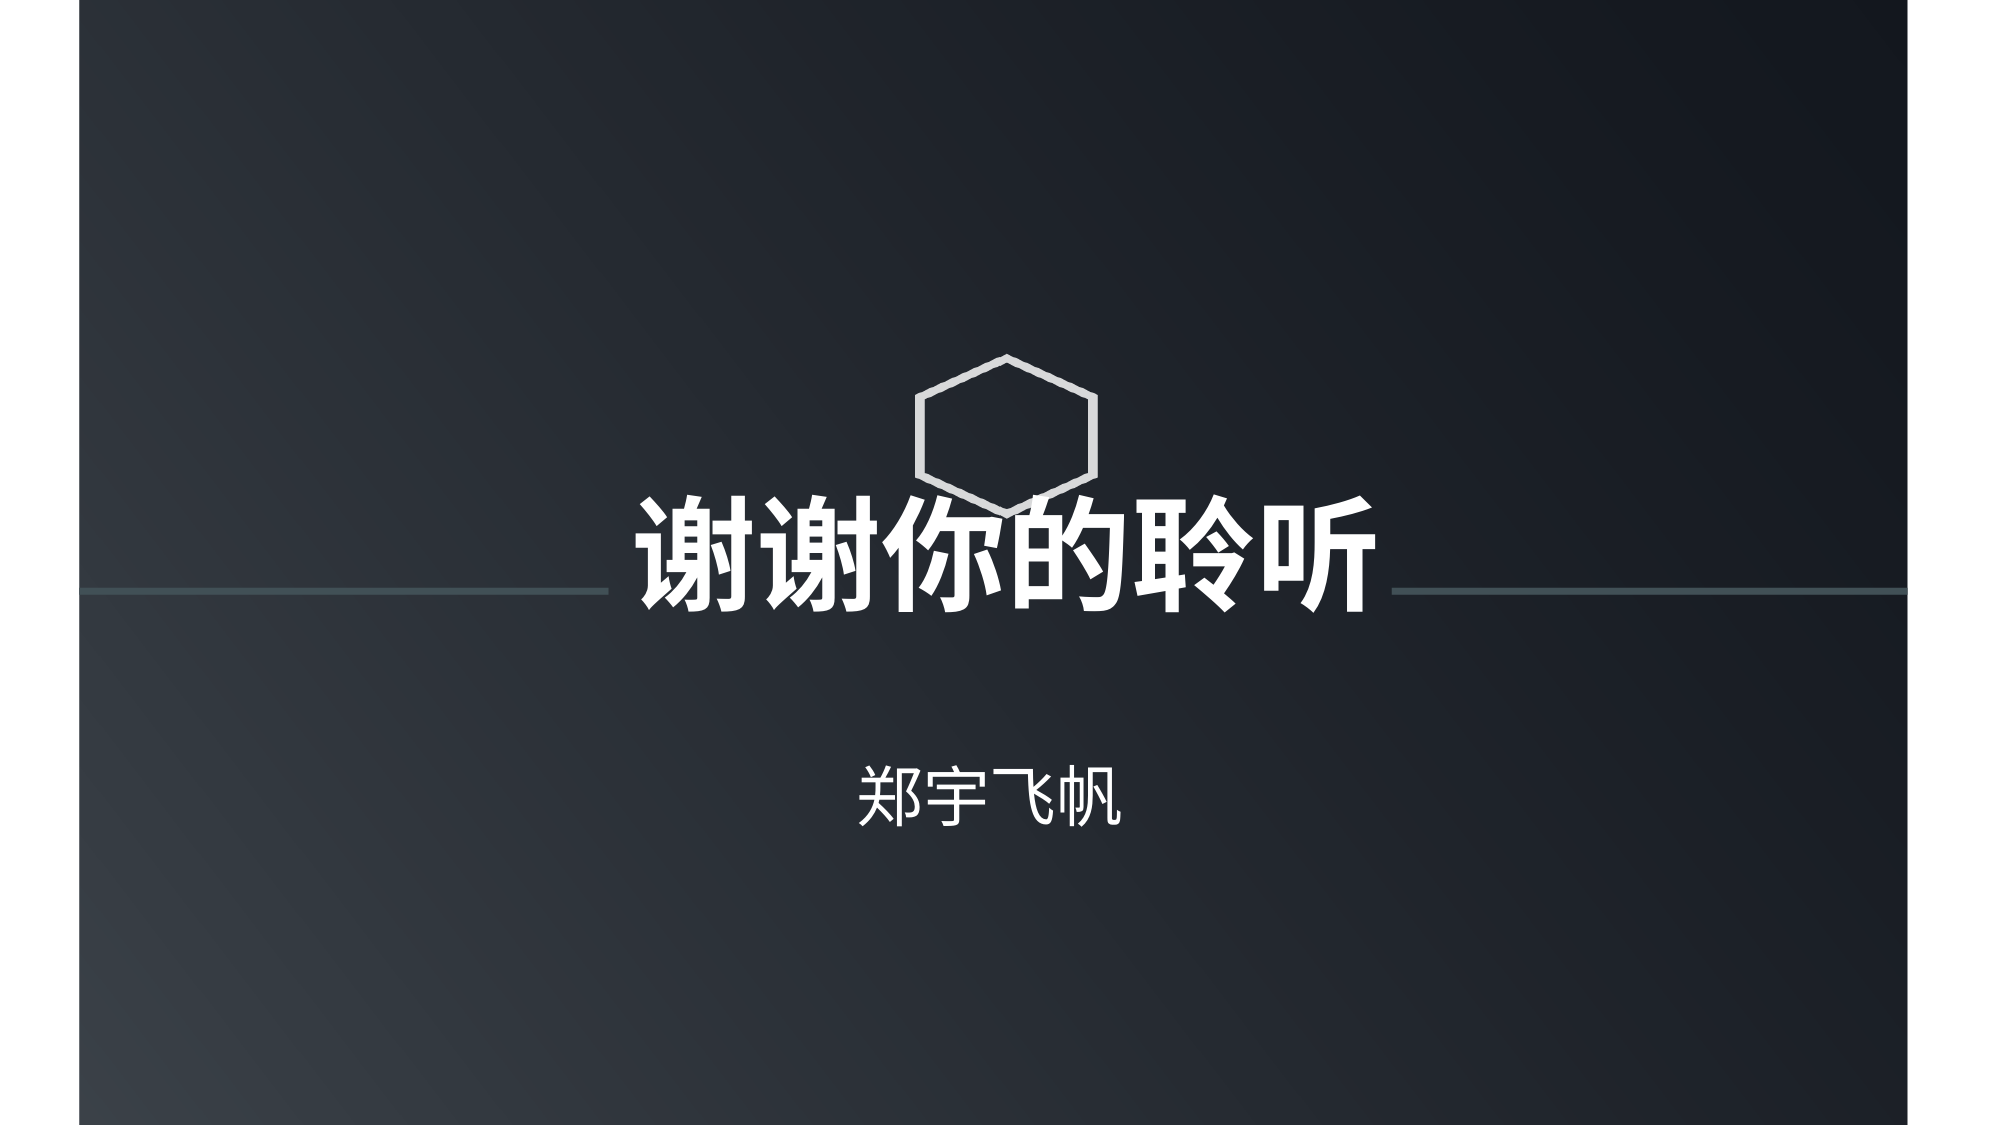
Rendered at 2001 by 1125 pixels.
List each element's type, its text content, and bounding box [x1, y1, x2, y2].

text_box 谢谢你的聆听 [617, 469, 1397, 635]
picture [0, 0, 2001, 1125]
text_box 郑宇飞帆 [583, 747, 1396, 843]
